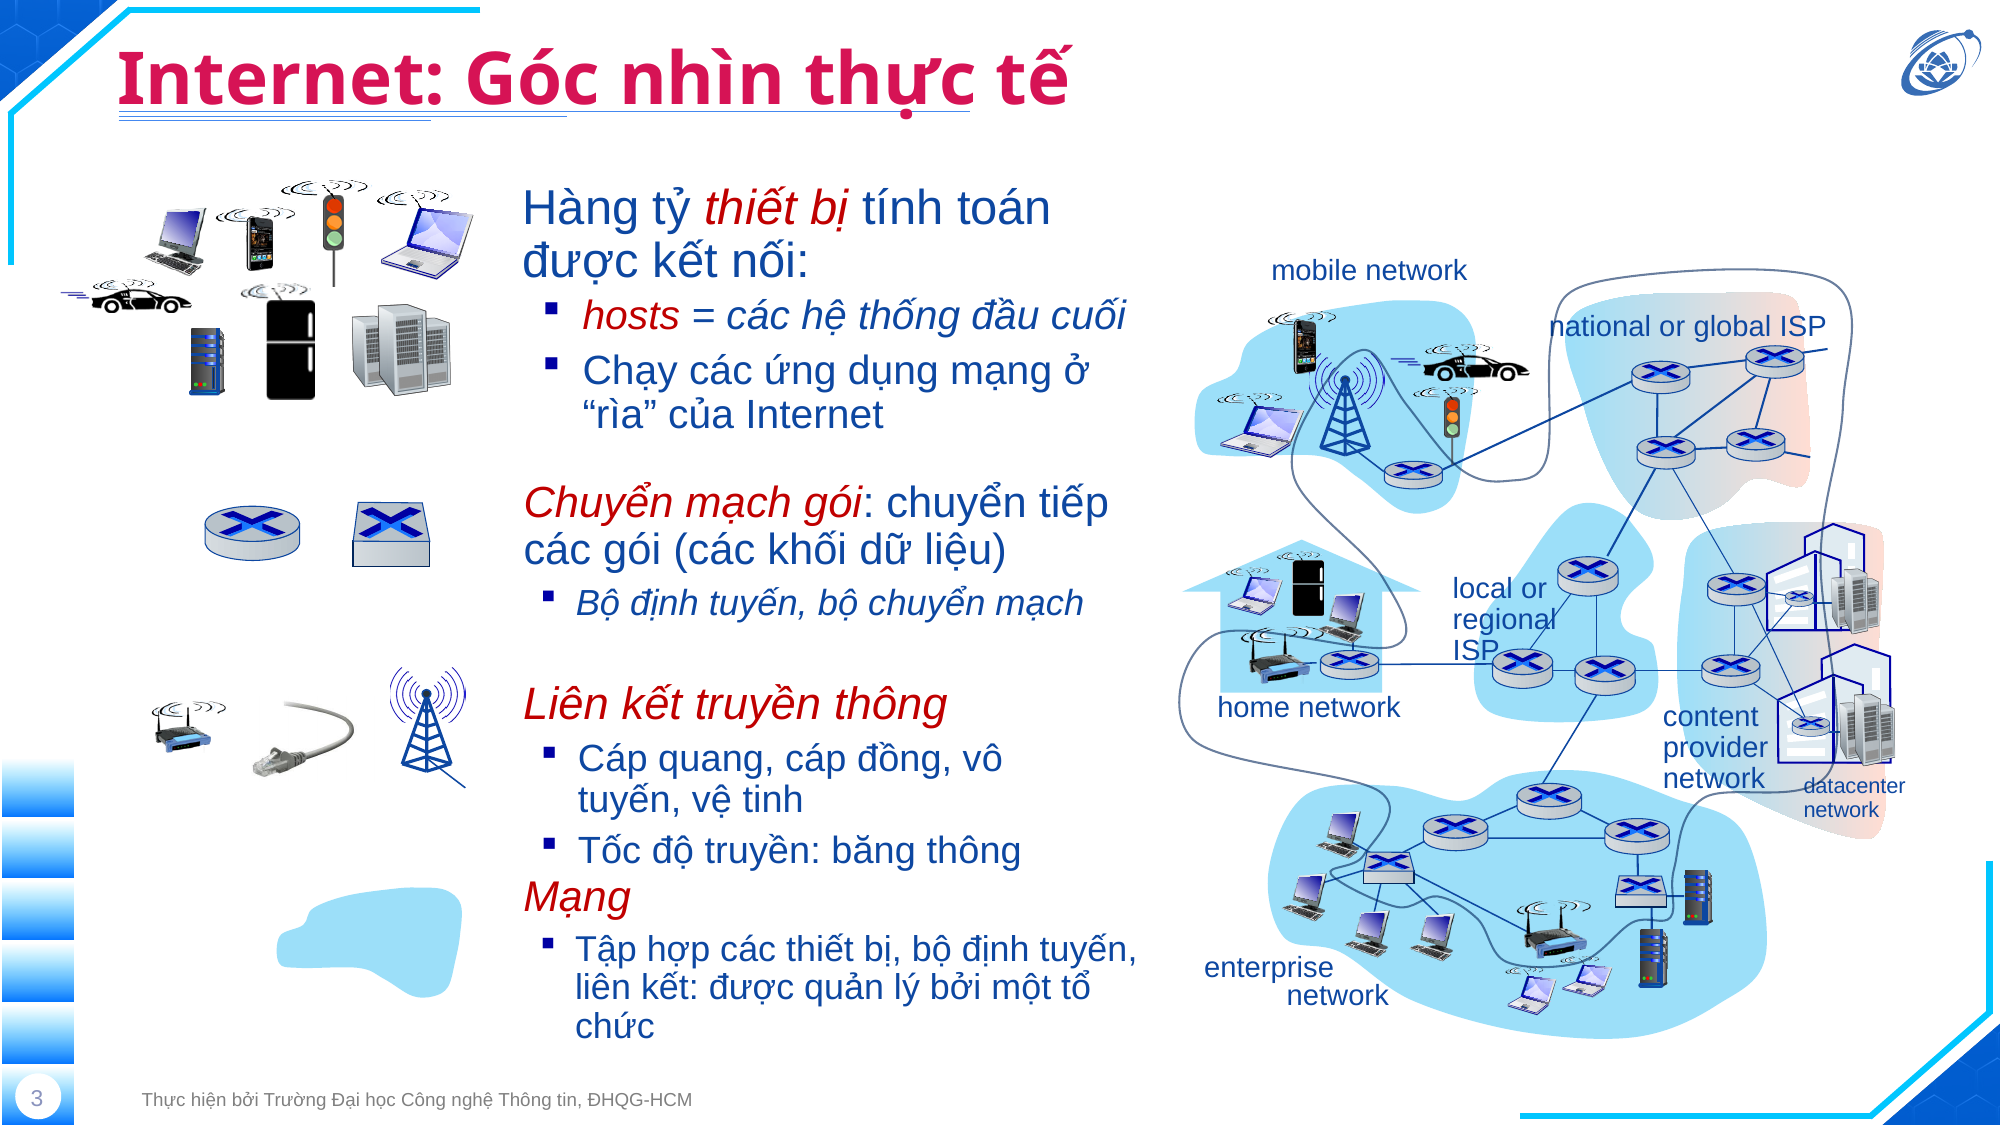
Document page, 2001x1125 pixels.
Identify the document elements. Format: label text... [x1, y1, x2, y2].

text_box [1248, 345, 1830, 959]
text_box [1909, 50, 1916, 58]
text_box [1181, 244, 1925, 1042]
slide_number 3 [0, 1073, 117, 1122]
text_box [59, 174, 1170, 1056]
footer Thực hiện bởi Trường Đại học Công nghệ Thông tin, ĐHQG-HCM [126, 1077, 834, 1121]
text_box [1216, 310, 1896, 1016]
title Internet: Góc nhìn thực tế [117, 28, 1863, 106]
